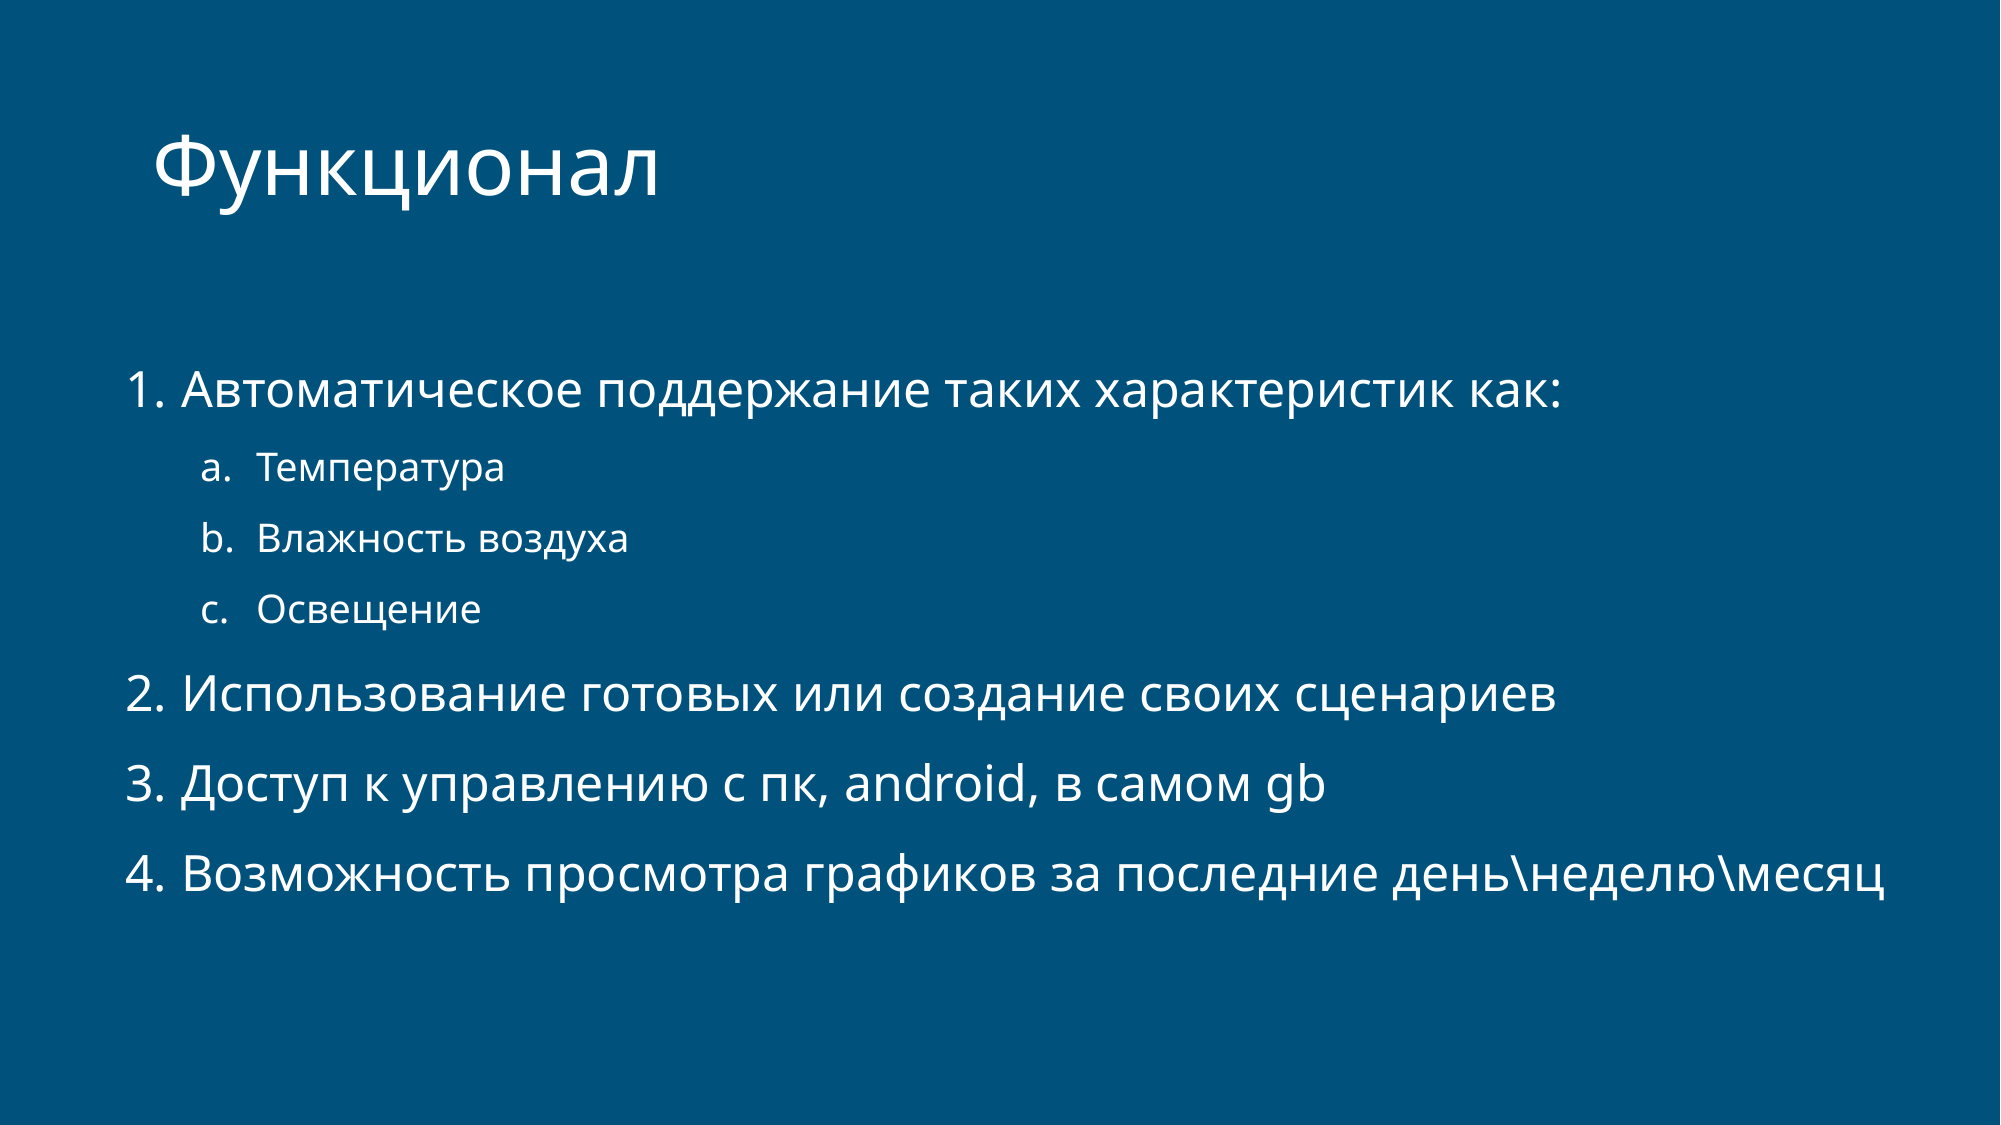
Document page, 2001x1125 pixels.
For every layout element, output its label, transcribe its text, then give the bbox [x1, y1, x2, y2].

title Функционал [137, 59, 1863, 278]
list Автоматическое поддержание таких характеристик как: Температура Влажность воздуха Освещение Использование готовых или создание своих сценариев Доступ к управлению с пк, android, в самом gb Возможность просмотра графиков за последние день\неделю\месяц [91, 320, 1909, 964]
